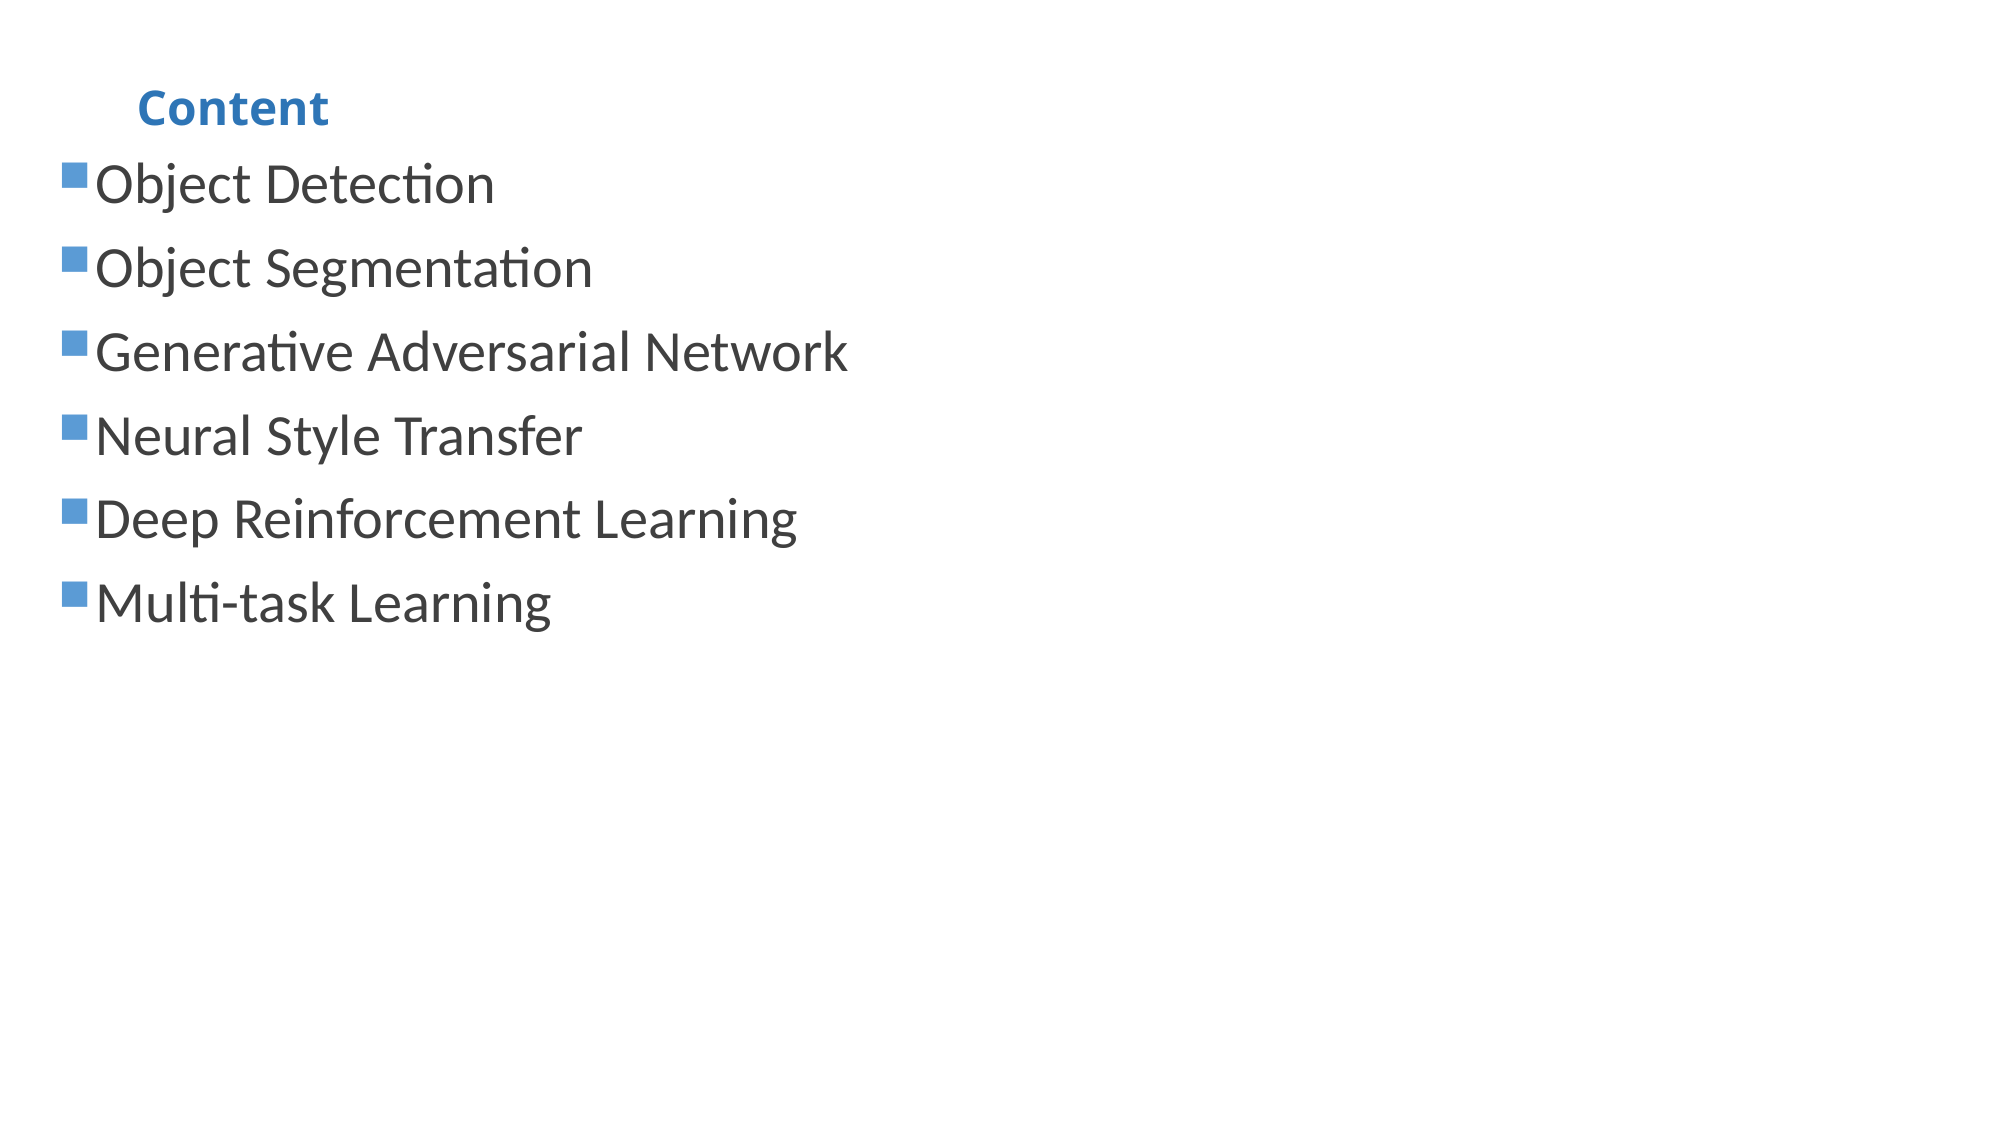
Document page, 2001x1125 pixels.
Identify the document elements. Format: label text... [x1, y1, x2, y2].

list Object Detection Object Segmentation Generative Adversarial Network Neural Style Transfer Deep Reinforcement Learning Multi-task Learning [43, 146, 1957, 1047]
title Content [121, 70, 1756, 149]
